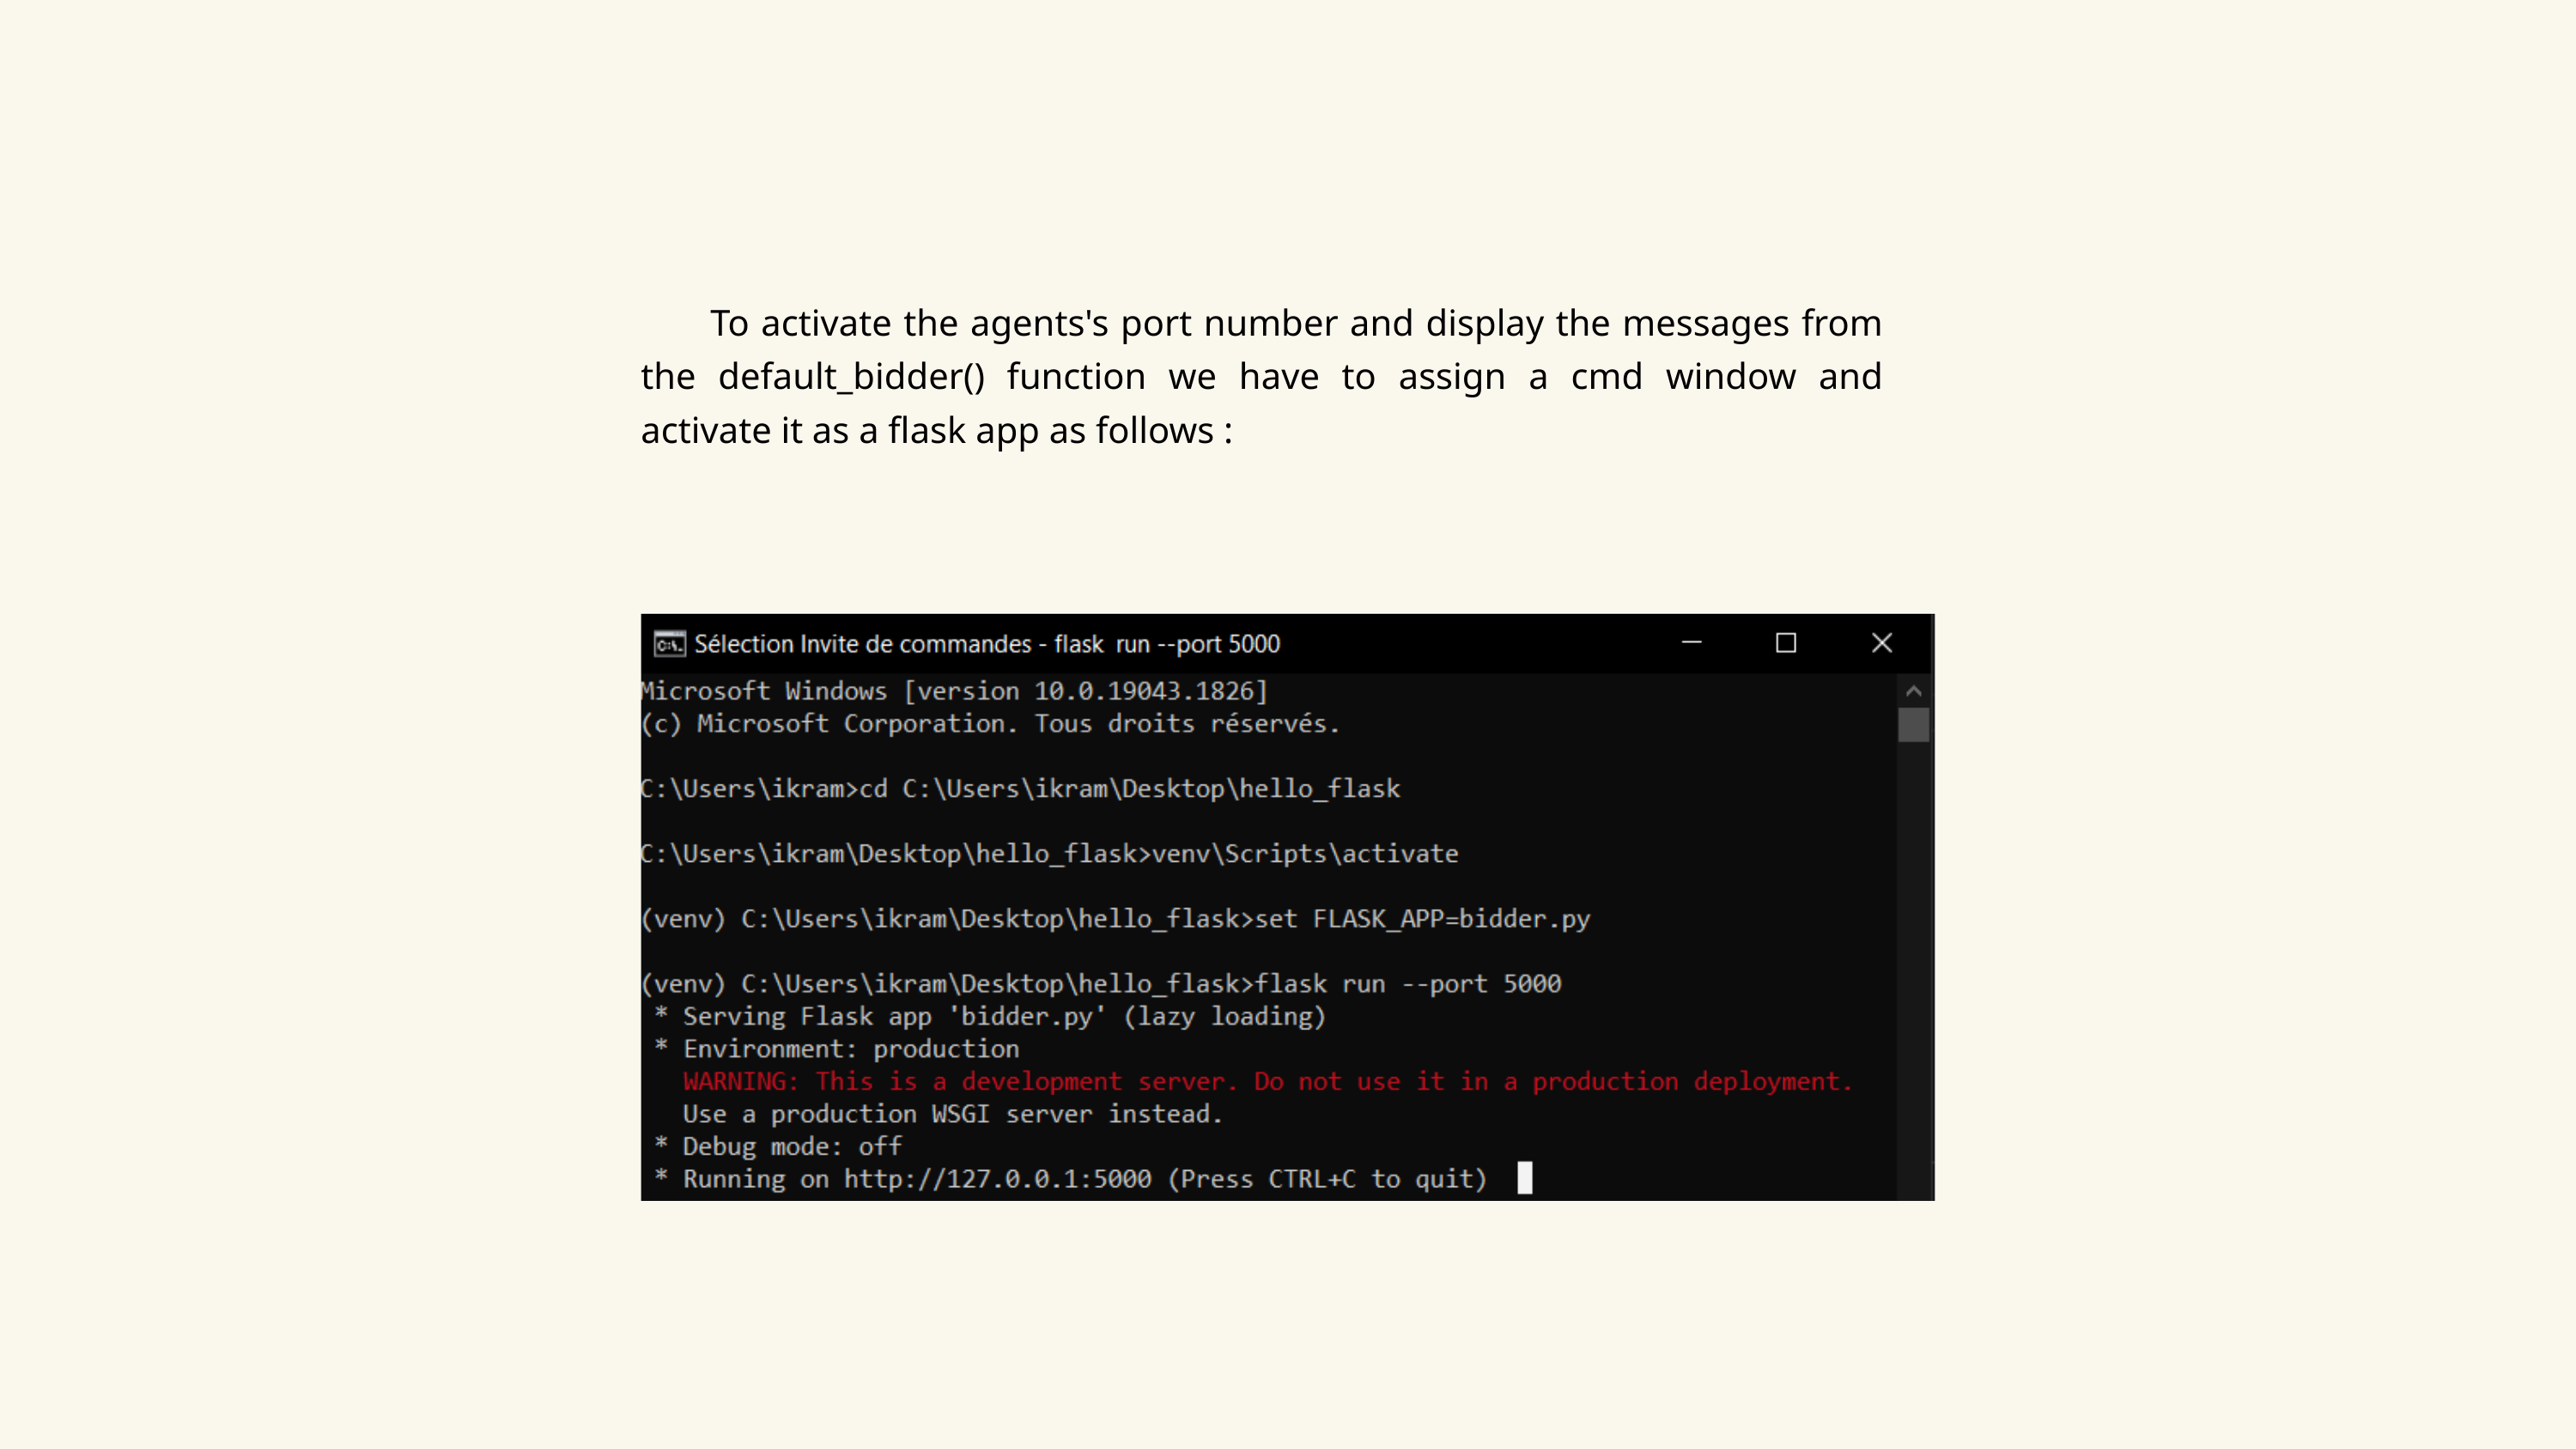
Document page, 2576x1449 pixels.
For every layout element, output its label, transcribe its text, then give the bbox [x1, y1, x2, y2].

picture [641, 614, 1935, 1202]
text_box To activate the agents's port number and display the messages from the default_bidder() function we have to assign a cmd window and activate it as a flask app as follows : [641, 289, 1884, 451]
